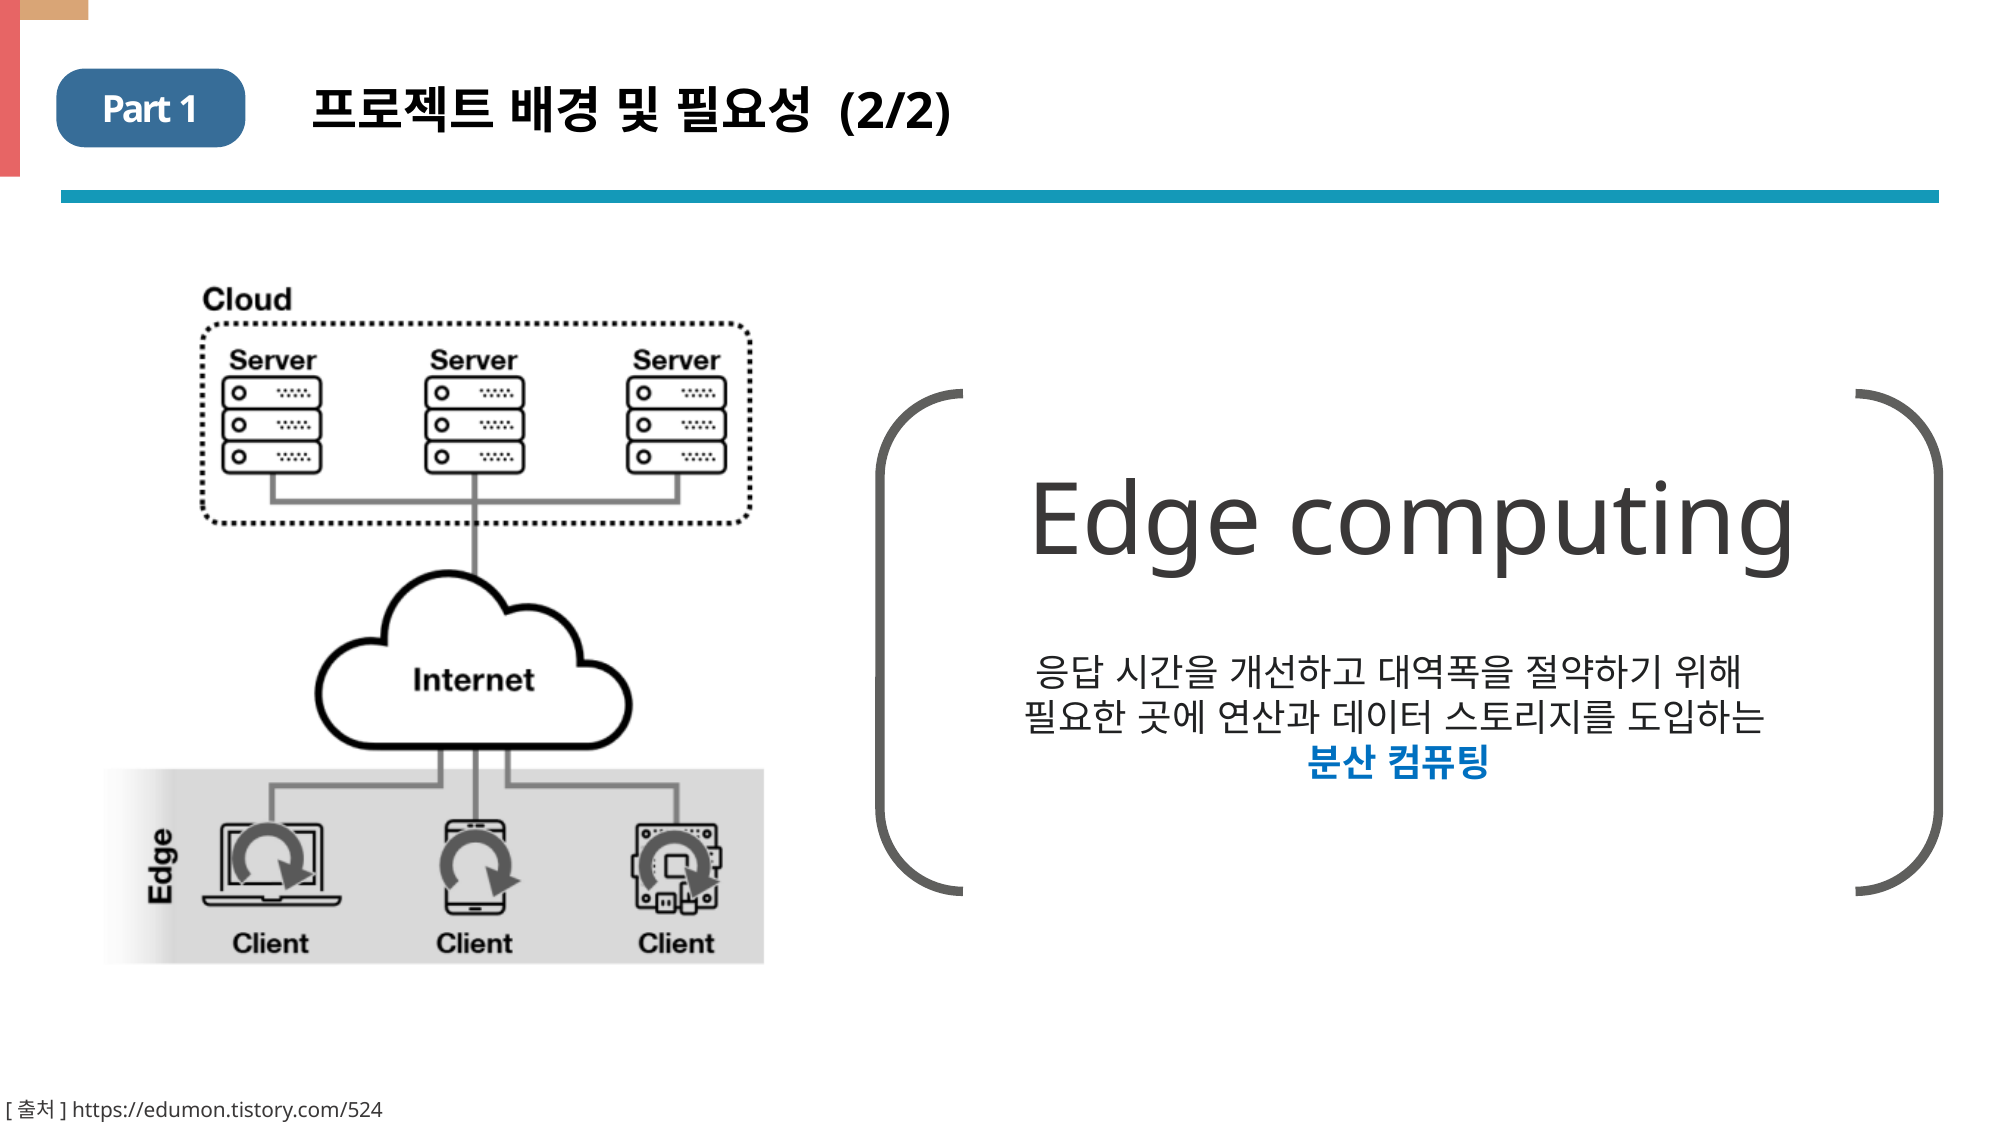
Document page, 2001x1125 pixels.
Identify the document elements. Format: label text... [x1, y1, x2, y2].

text_box Part 1 [55, 67, 247, 149]
text_box 프로젝트 배경 및 필요성 (2/2) [297, 71, 967, 147]
text_box [출처] https://edumon.tistory.com/524 [0, 1088, 1013, 1125]
text_box [19, 0, 89, 21]
picture [88, 252, 798, 1003]
text_box [0, 0, 21, 178]
text_box [879, 393, 1940, 892]
